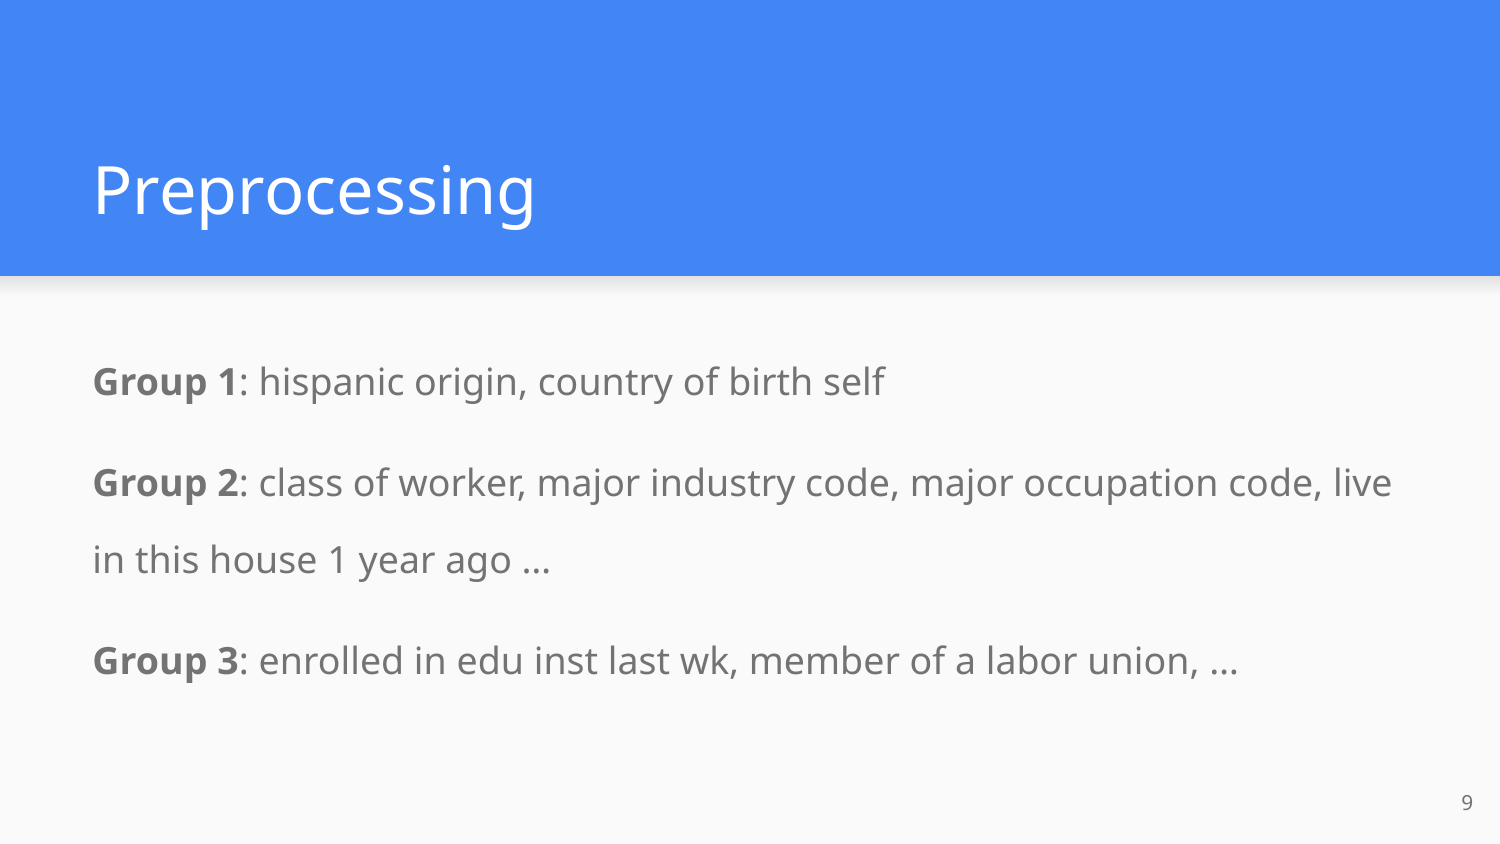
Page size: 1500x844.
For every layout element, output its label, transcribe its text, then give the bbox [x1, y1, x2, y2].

slide_number ‹#› [1398, 770, 1489, 835]
title Preprocessing [77, 123, 1427, 250]
list Group 1: hispanic origin, country of birth self Group 2: class of worker, major industry code, major occupation code, live in this house 1 year ago … Group 3: enrolled in edu inst last wk, member of a labor union, … [77, 314, 1427, 816]
